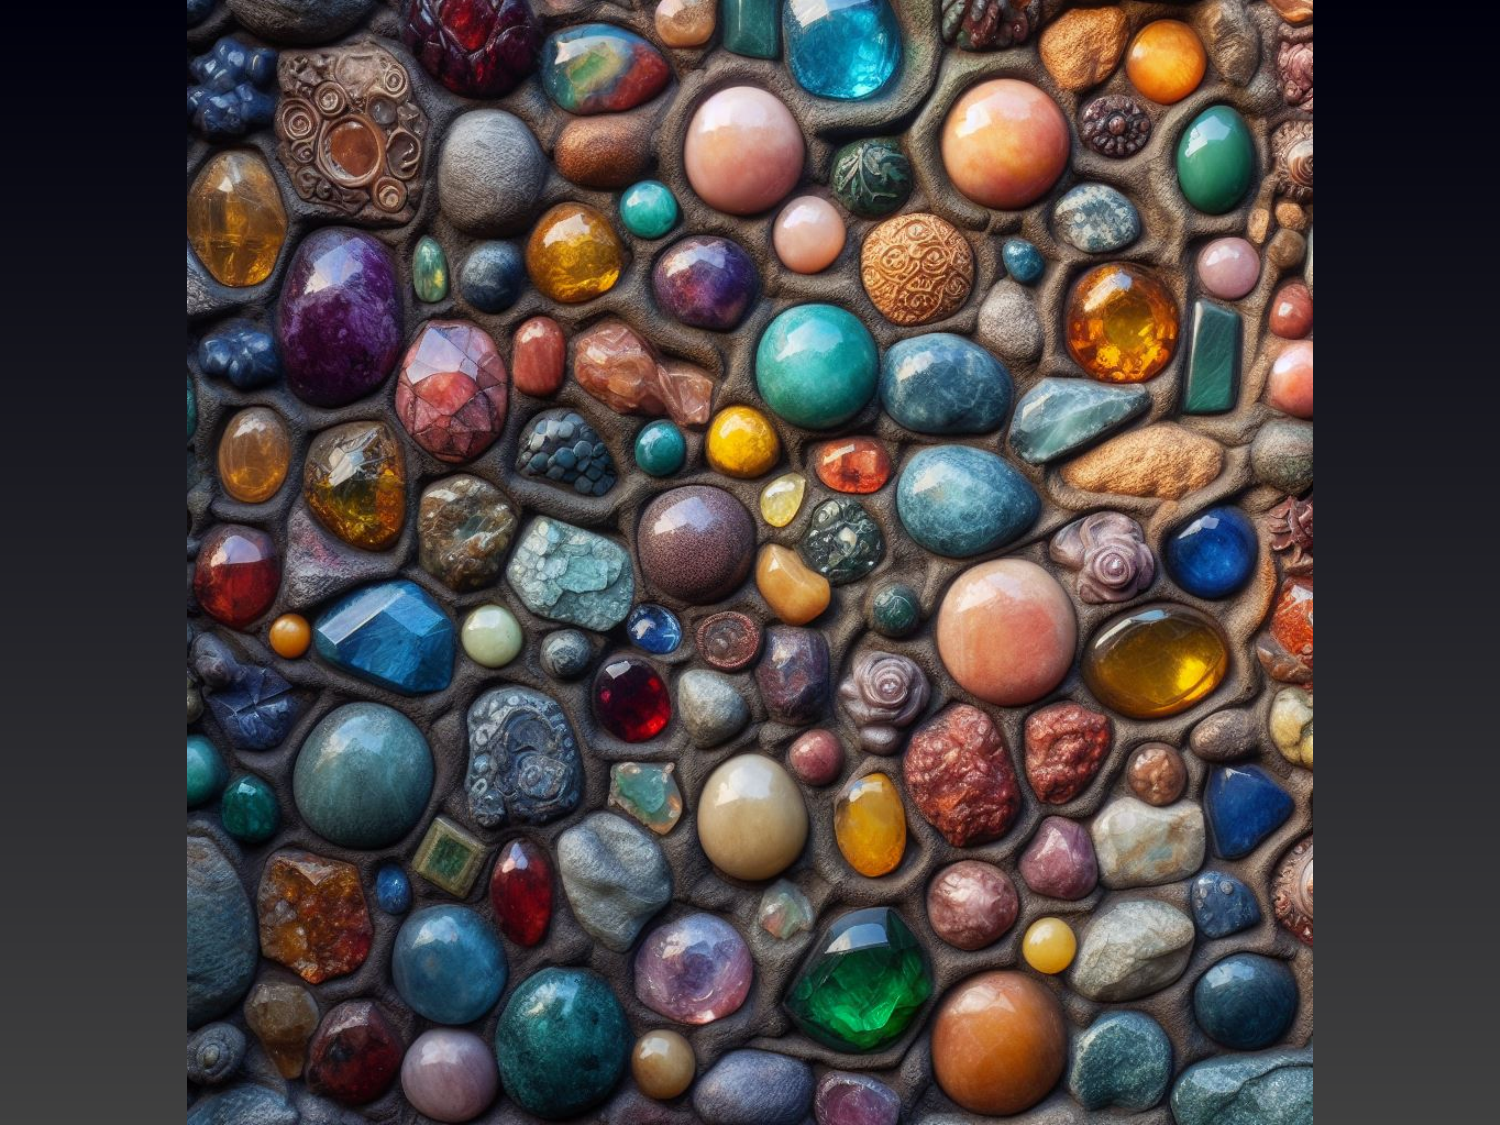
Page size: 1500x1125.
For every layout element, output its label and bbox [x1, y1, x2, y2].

picture [187, 0, 1313, 1125]
